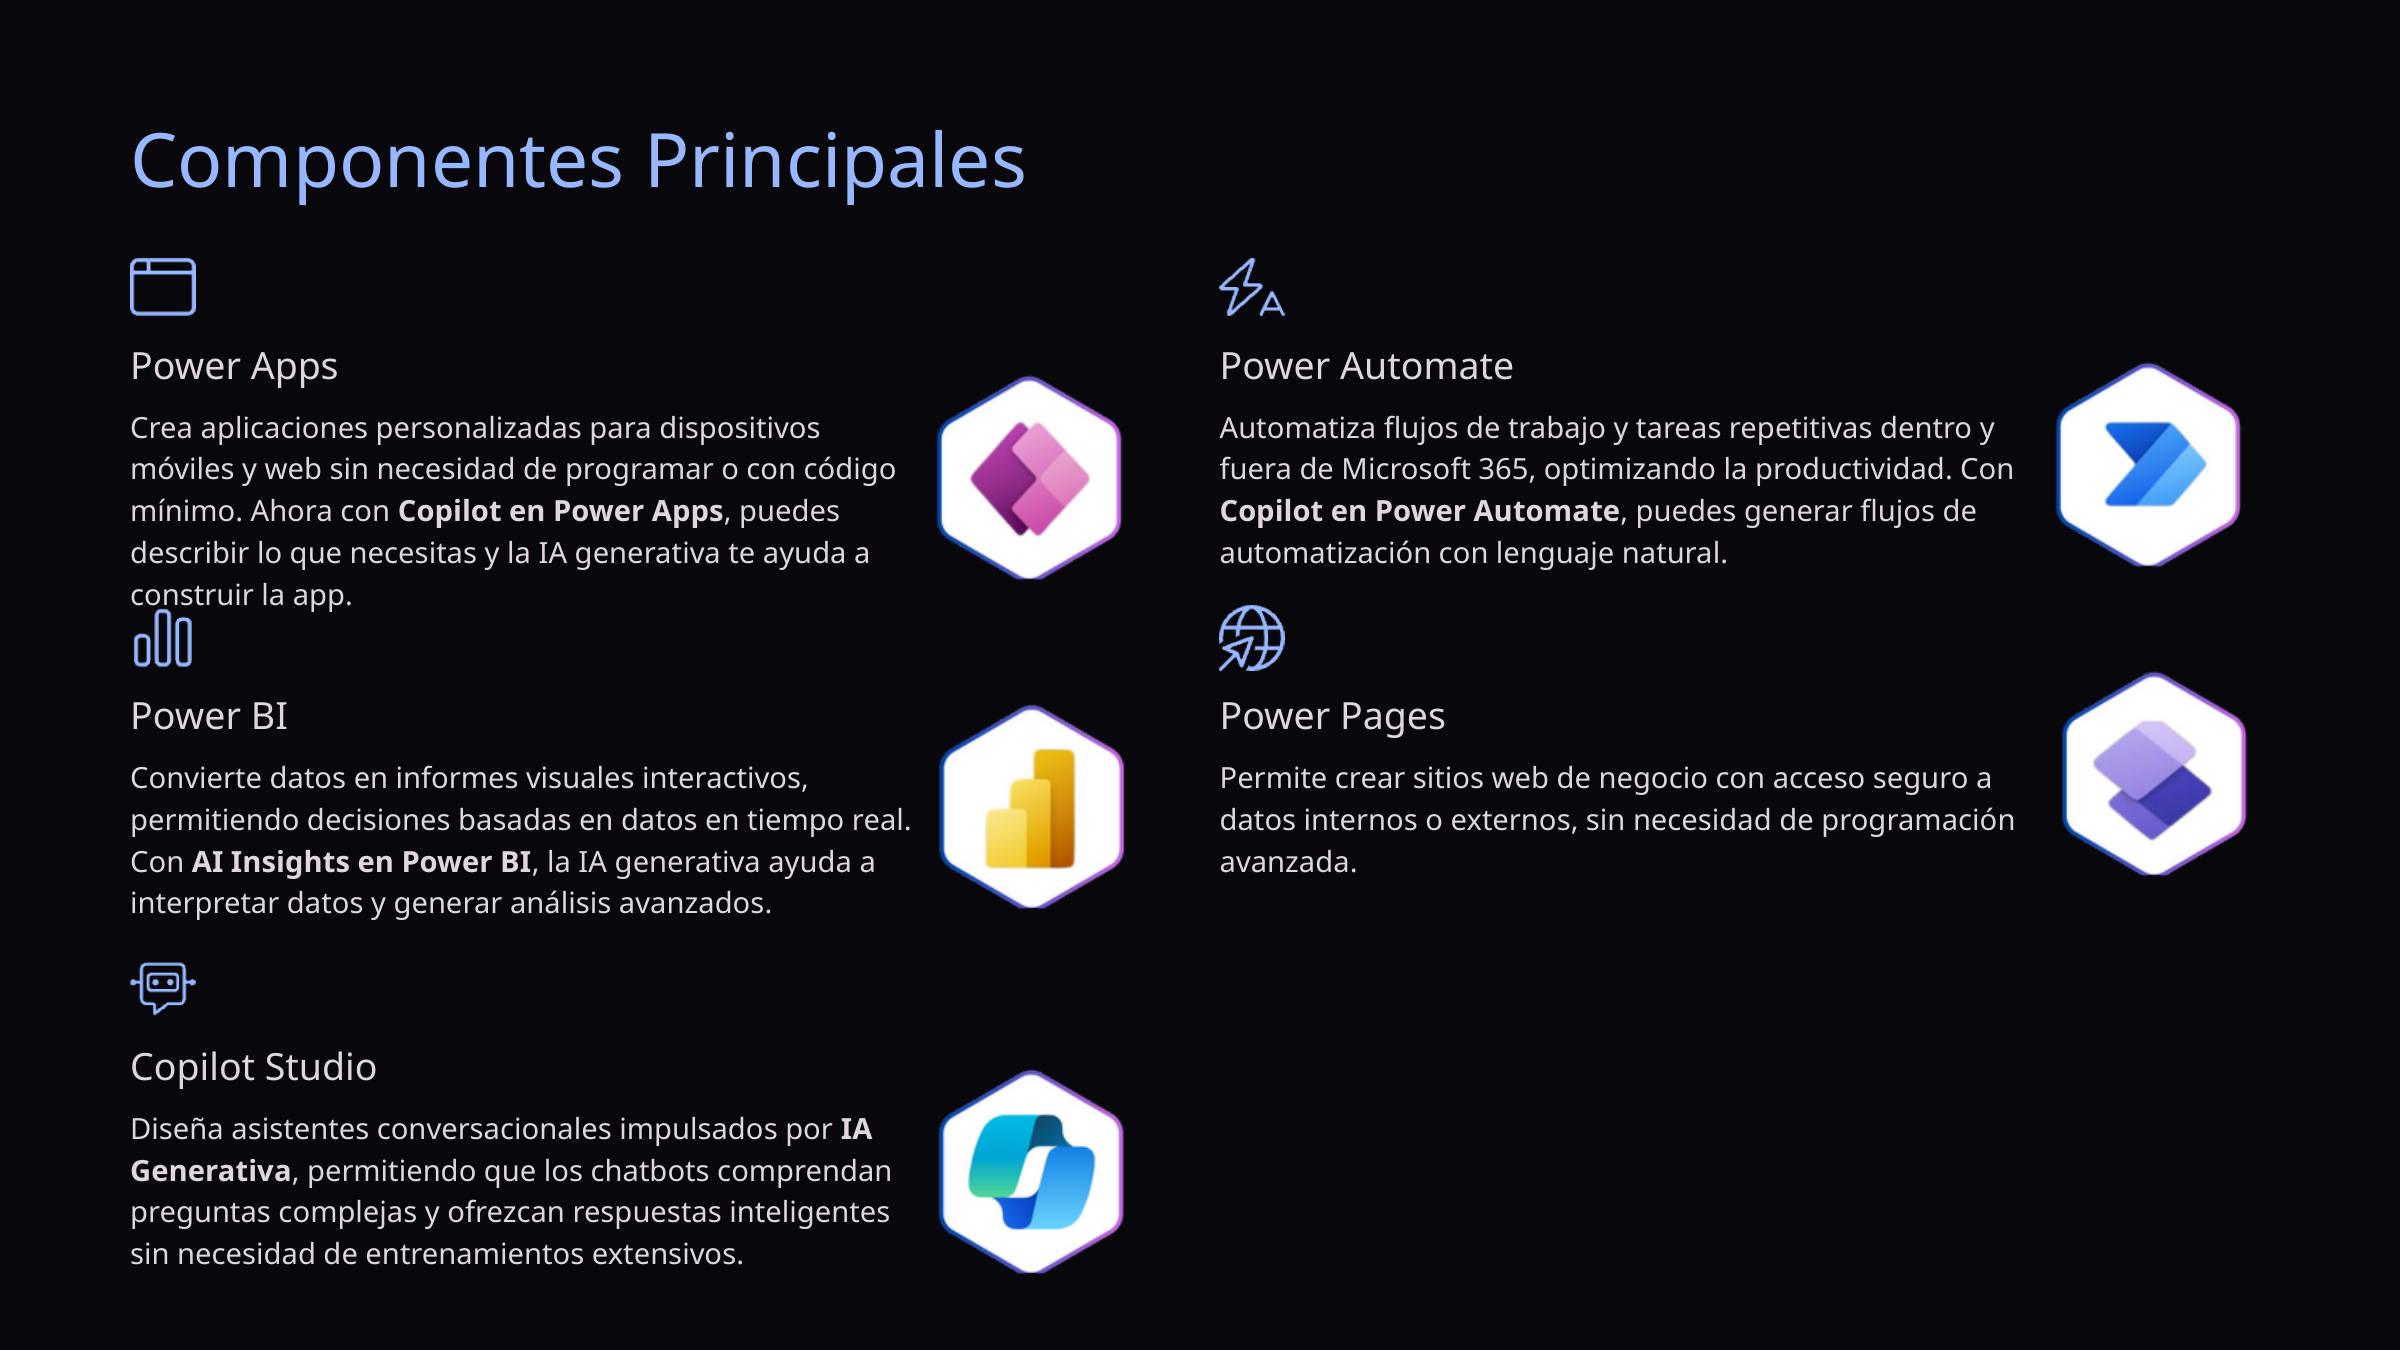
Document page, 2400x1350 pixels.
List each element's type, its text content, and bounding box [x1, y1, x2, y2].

text_box Crea aplicaciones personalizadas para dispositivos móviles y web sin necesidad de programar o con código mínimo. Ahora con Copilot en Power Apps, puedes describir lo que necesitas y la IA generativa te ayuda a construir la app. [130, 402, 931, 528]
picture [130, 254, 196, 320]
text_box Convierte datos en informes visuales interactivos, permitiendo decisiones basadas en datos en tiempo real. Con AI Insights en Power BI, la IA generativa ayuda a interpretar datos y generar análisis avanzados. [130, 752, 929, 878]
picture [2050, 361, 2251, 568]
picture [1219, 605, 1285, 671]
text_box Componentes Principales [130, 121, 994, 203]
text_box Power Automate [1219, 346, 1546, 387]
picture [929, 703, 1135, 910]
picture [130, 605, 196, 671]
text_box Power Pages [1219, 696, 1546, 738]
picture [2042, 670, 2274, 877]
picture [918, 1067, 1146, 1275]
text_box Power Apps [130, 346, 456, 387]
picture [130, 956, 196, 1022]
text_box Power BI [130, 696, 456, 738]
text_box Automatiza flujos de trabajo y tareas repetitivas dentro y fuera de Microsoft 365, optimizando la productividad. Con Copilot en Power Automate, puedes generar flujos de automatización con lenguaje natural. [1219, 402, 2050, 528]
text_box Permite crear sitios web de negocio con acceso seguro a datos internos o externos, sin necesidad de programación avanzada. [1219, 752, 2042, 837]
text_box Diseña asistentes conversacionales impulsados por IA Generativa, permitiendo que los chatbots comprendan preguntas complejas y ofrezcan respuestas inteligentes sin necesidad de entrenamientos extensivos. [130, 1103, 918, 1229]
picture [1219, 254, 1285, 320]
text_box Copilot Studio [130, 1047, 456, 1088]
picture [931, 374, 1132, 581]
